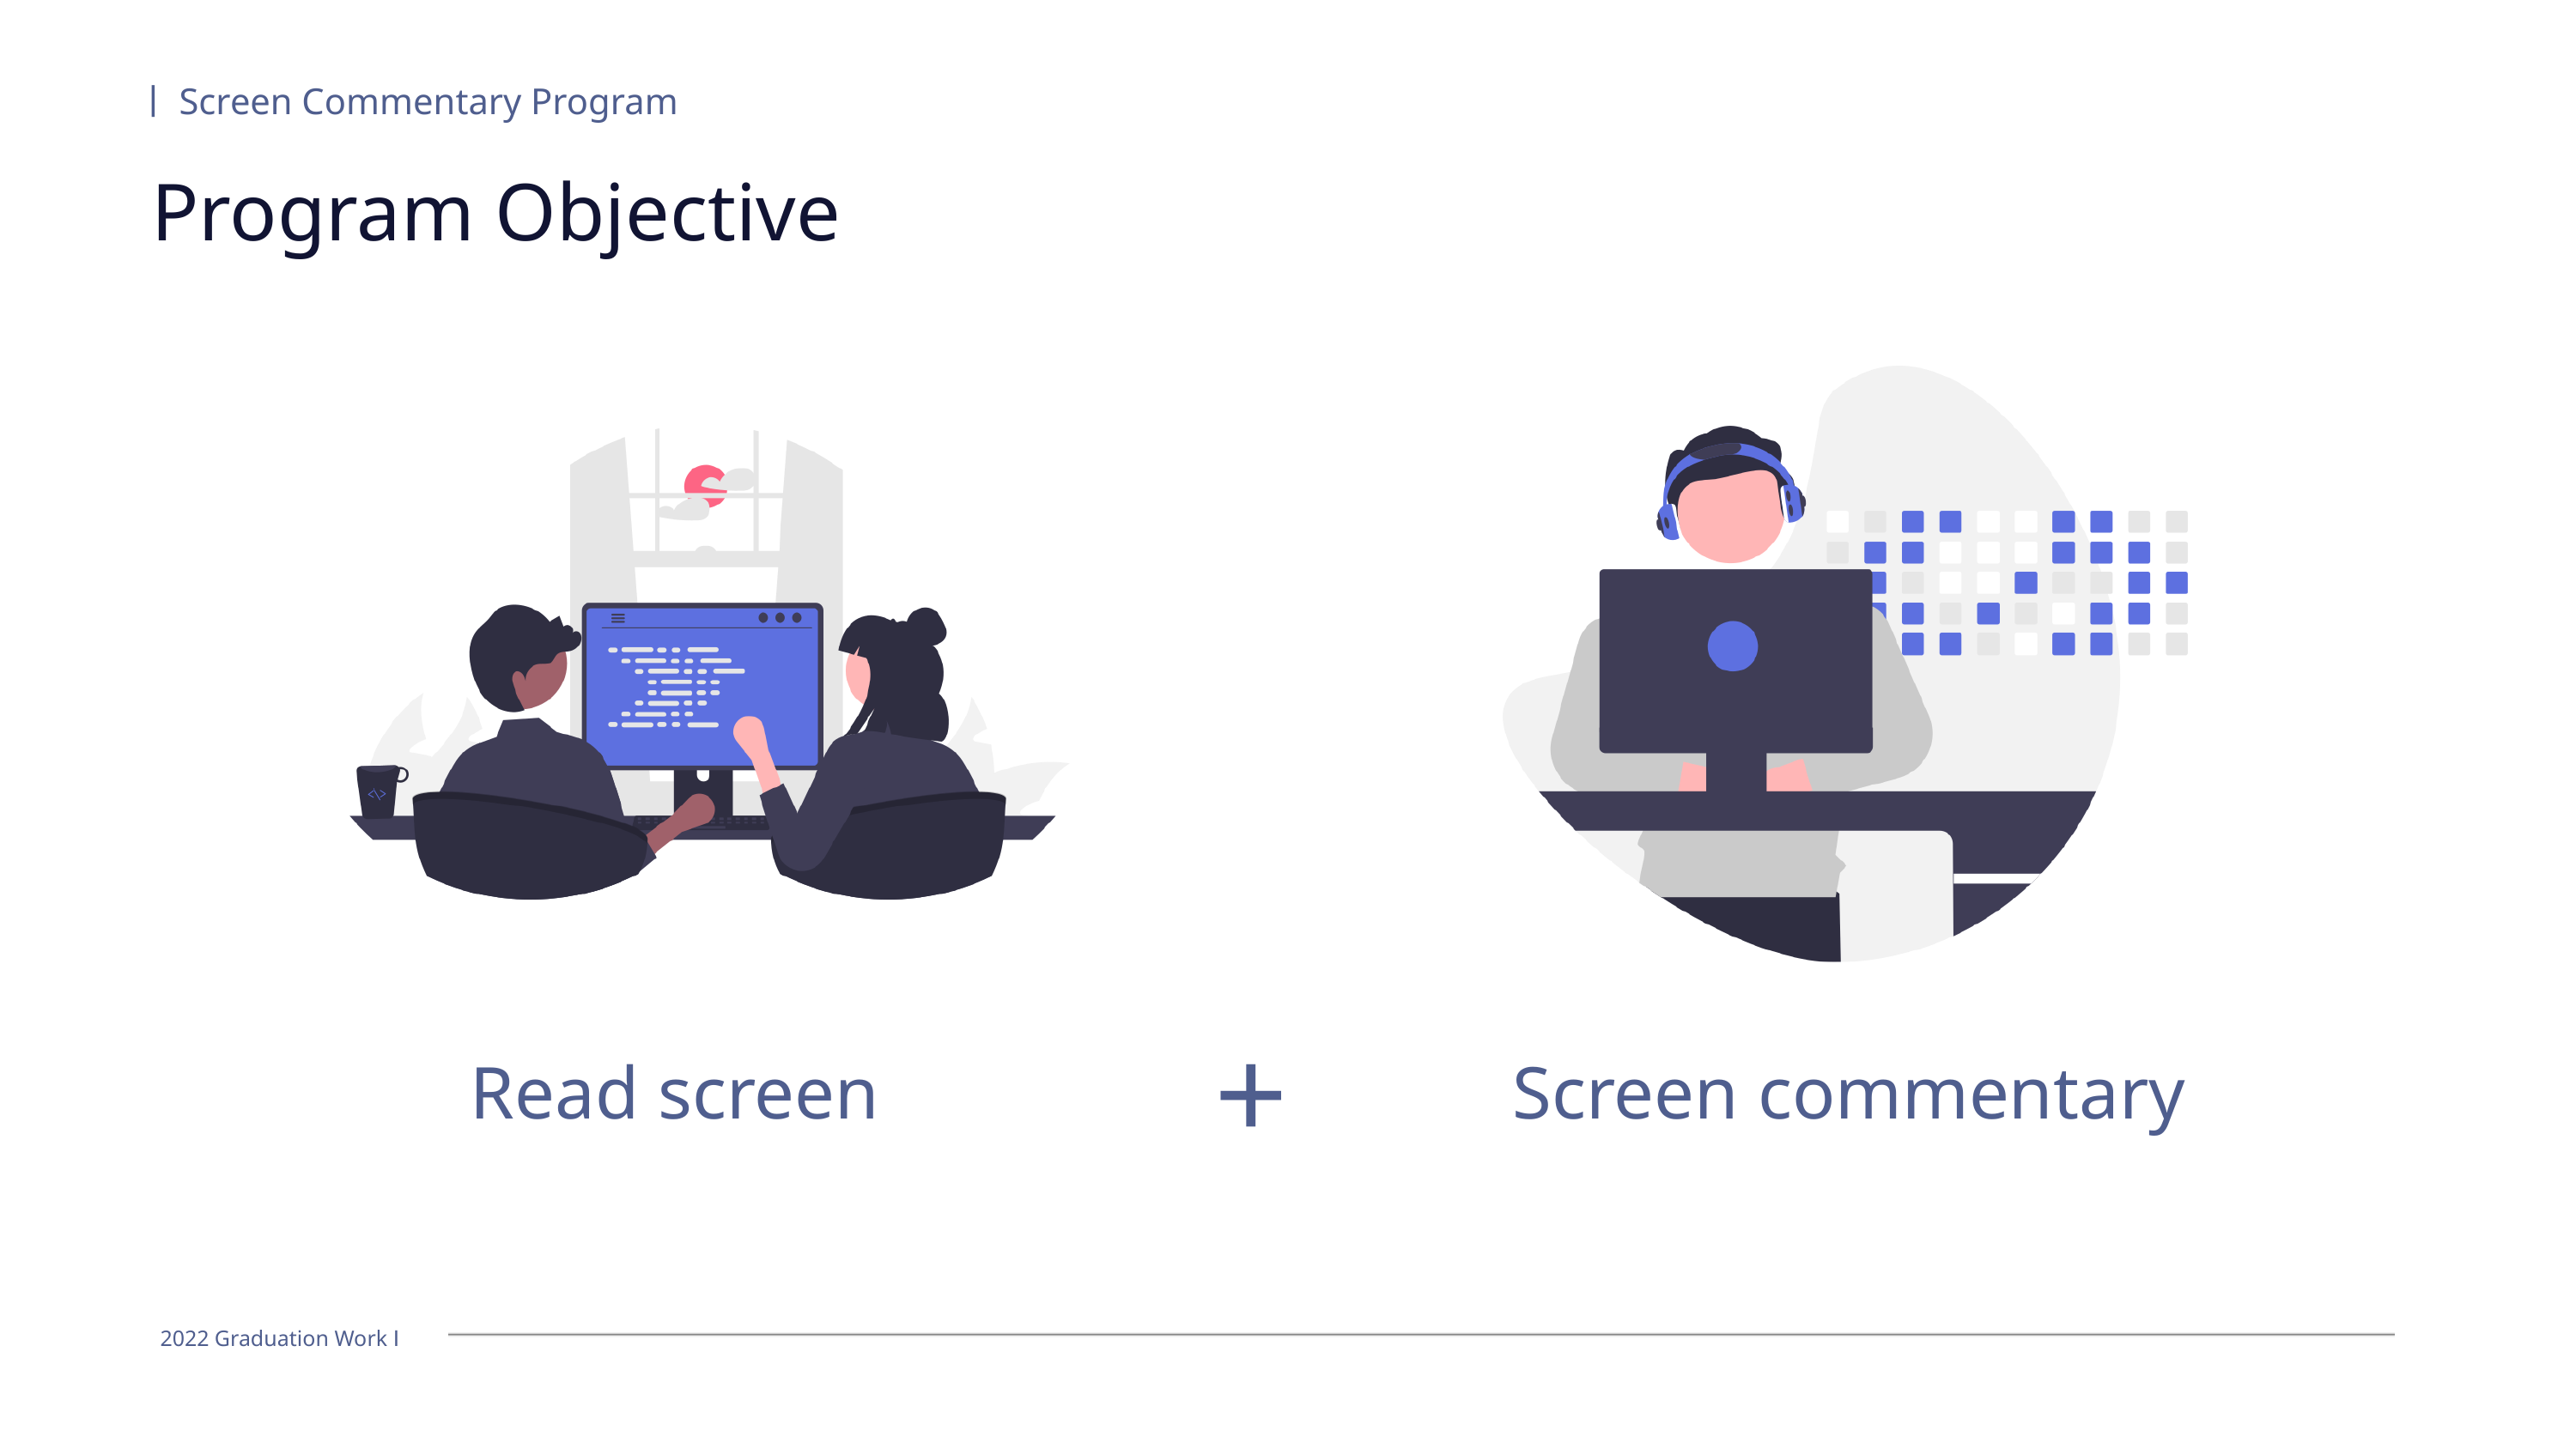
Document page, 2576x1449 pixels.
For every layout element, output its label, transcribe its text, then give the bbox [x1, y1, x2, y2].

text_box Screen commentary [1499, 1041, 2281, 1140]
text_box 2022 Graduation Work Ⅰ [147, 1319, 646, 1358]
text_box ㅣScreen Commentary Program [125, 72, 1705, 129]
text_box Read screen [458, 1041, 1089, 1140]
text_box + [1167, 1006, 1336, 1174]
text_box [448, 1331, 2395, 1339]
text_box Program Objective [138, 155, 1438, 264]
picture [1406, 300, 2284, 1027]
picture [251, 362, 1168, 965]
